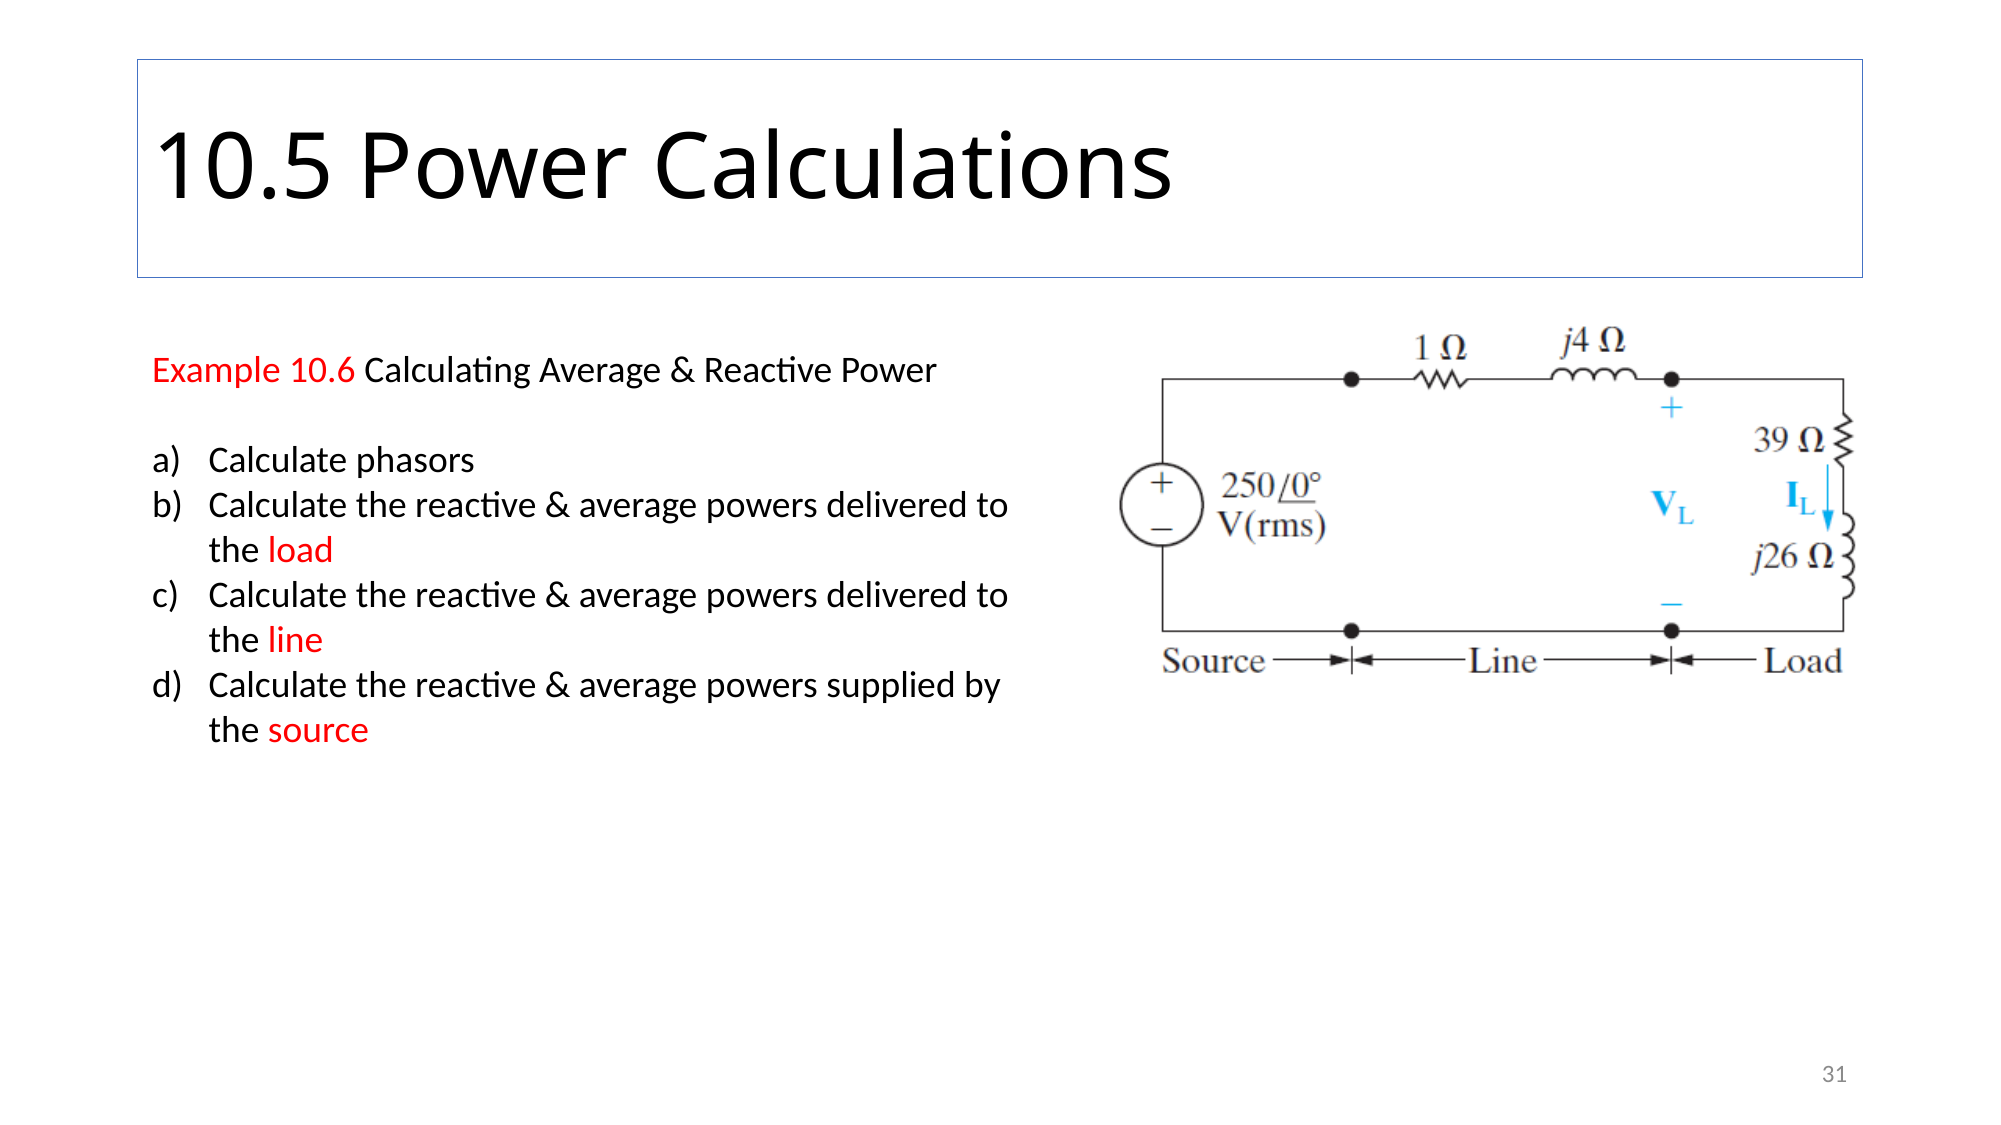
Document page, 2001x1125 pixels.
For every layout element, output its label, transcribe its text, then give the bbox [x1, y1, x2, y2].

title 10.5 Power Calculations [137, 59, 1863, 278]
slide_number 31 [1412, 1042, 1863, 1103]
picture [1051, 305, 1896, 709]
